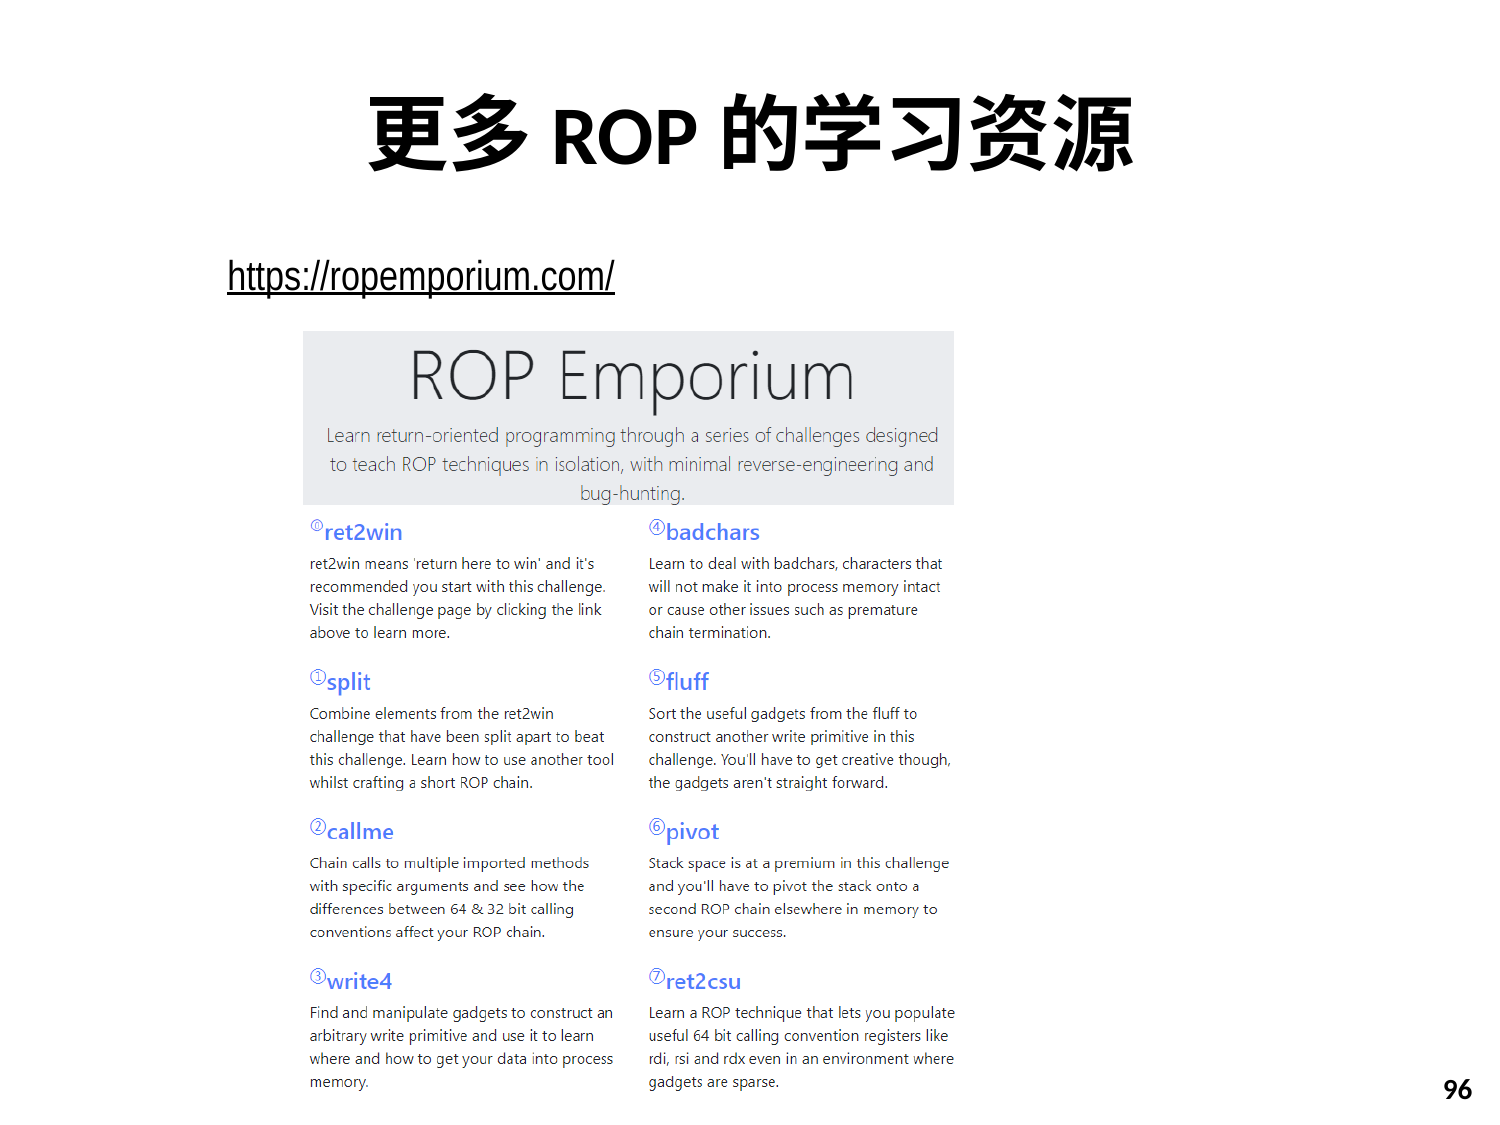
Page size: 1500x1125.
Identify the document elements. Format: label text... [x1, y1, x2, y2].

slide_number 96 [1174, 1062, 1488, 1125]
title 更多ROP的学习资源 [112, 37, 1388, 225]
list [303, 331, 954, 503]
text_box https://ropemporium.com/ [212, 240, 913, 306]
picture [294, 505, 962, 1101]
